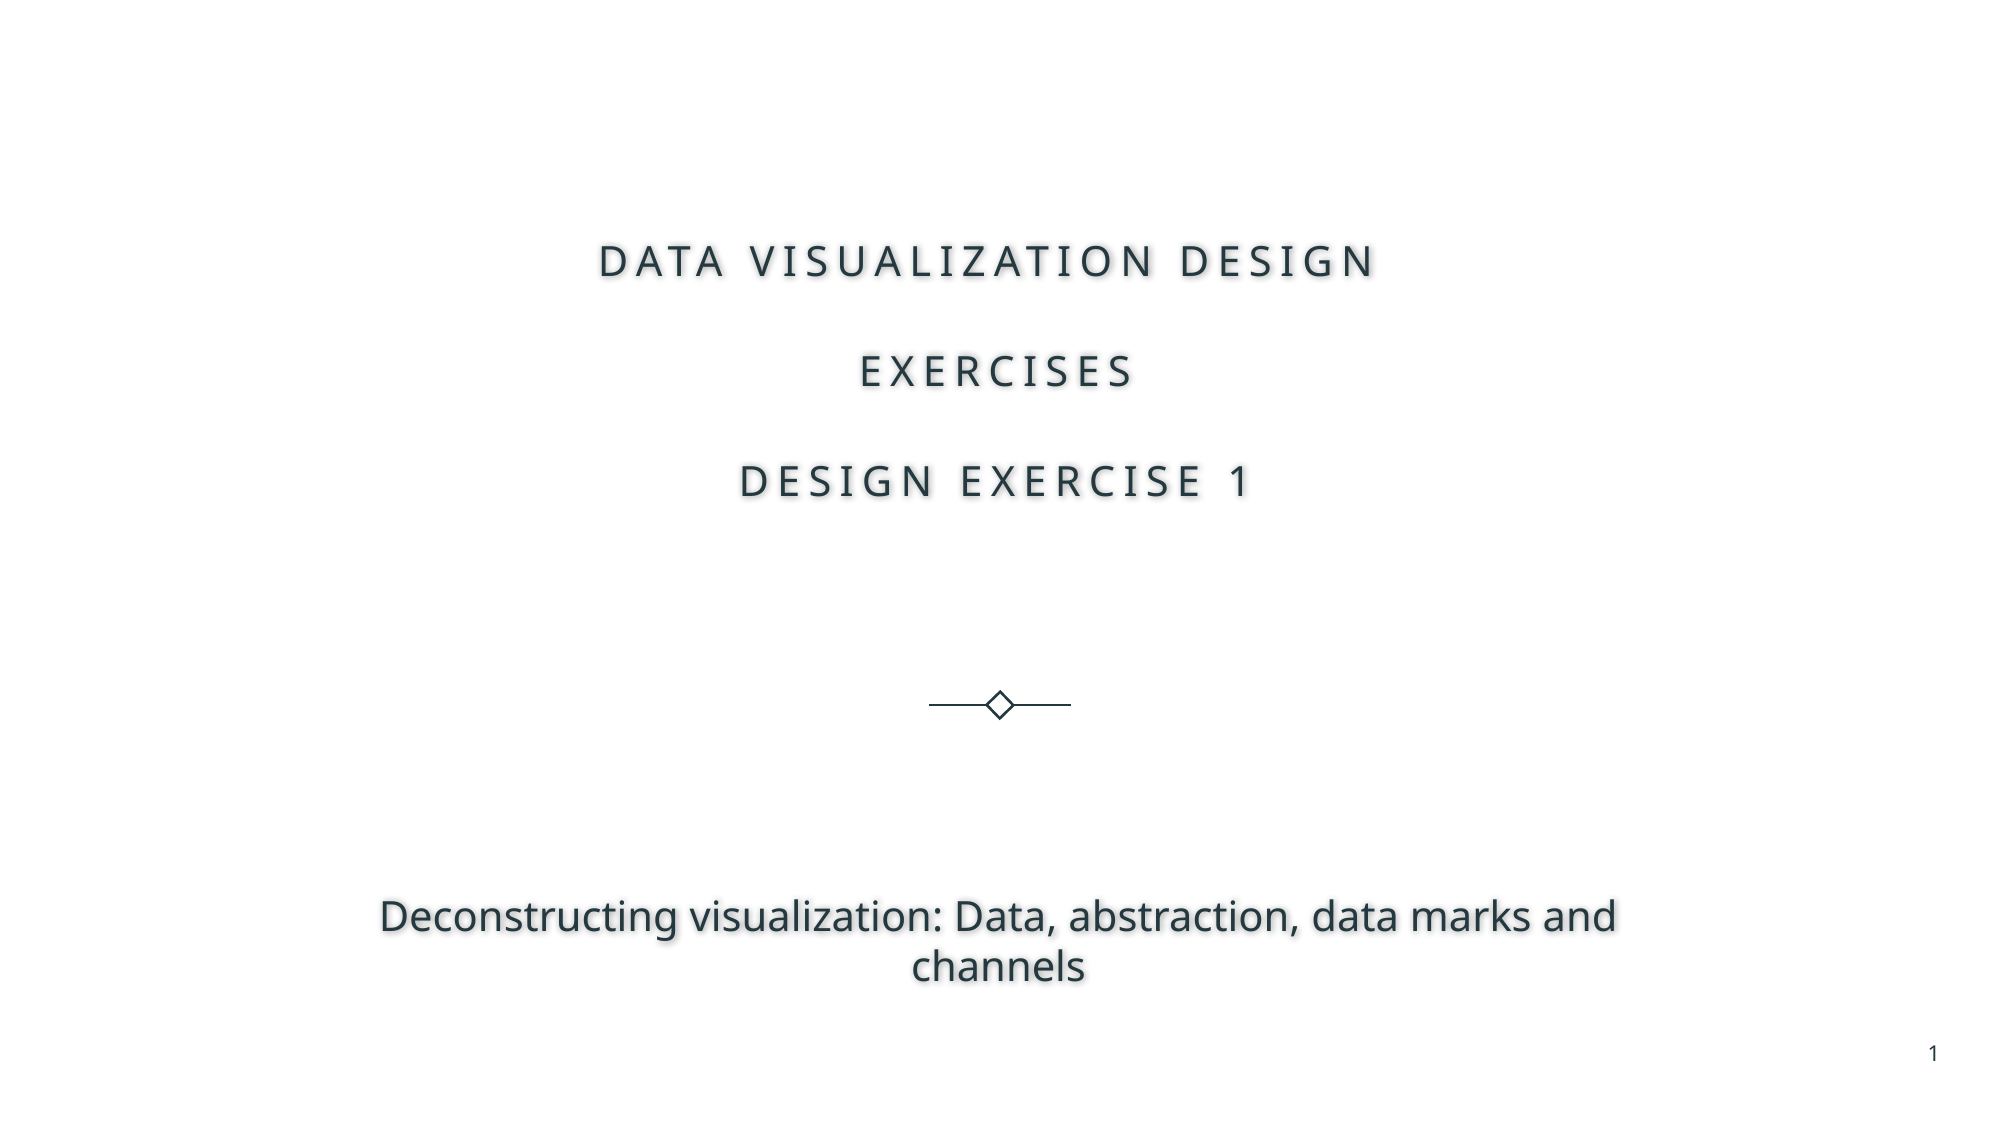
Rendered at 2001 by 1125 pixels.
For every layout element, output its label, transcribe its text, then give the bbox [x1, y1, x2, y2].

subtitle Deconstructing visualization: Data, abstraction, data marks and channels [356, 855, 1640, 1025]
slide_number 1 [1869, 1024, 1956, 1085]
title Data Visualization Design Exercises Design Exercise 1 [333, 174, 1665, 563]
